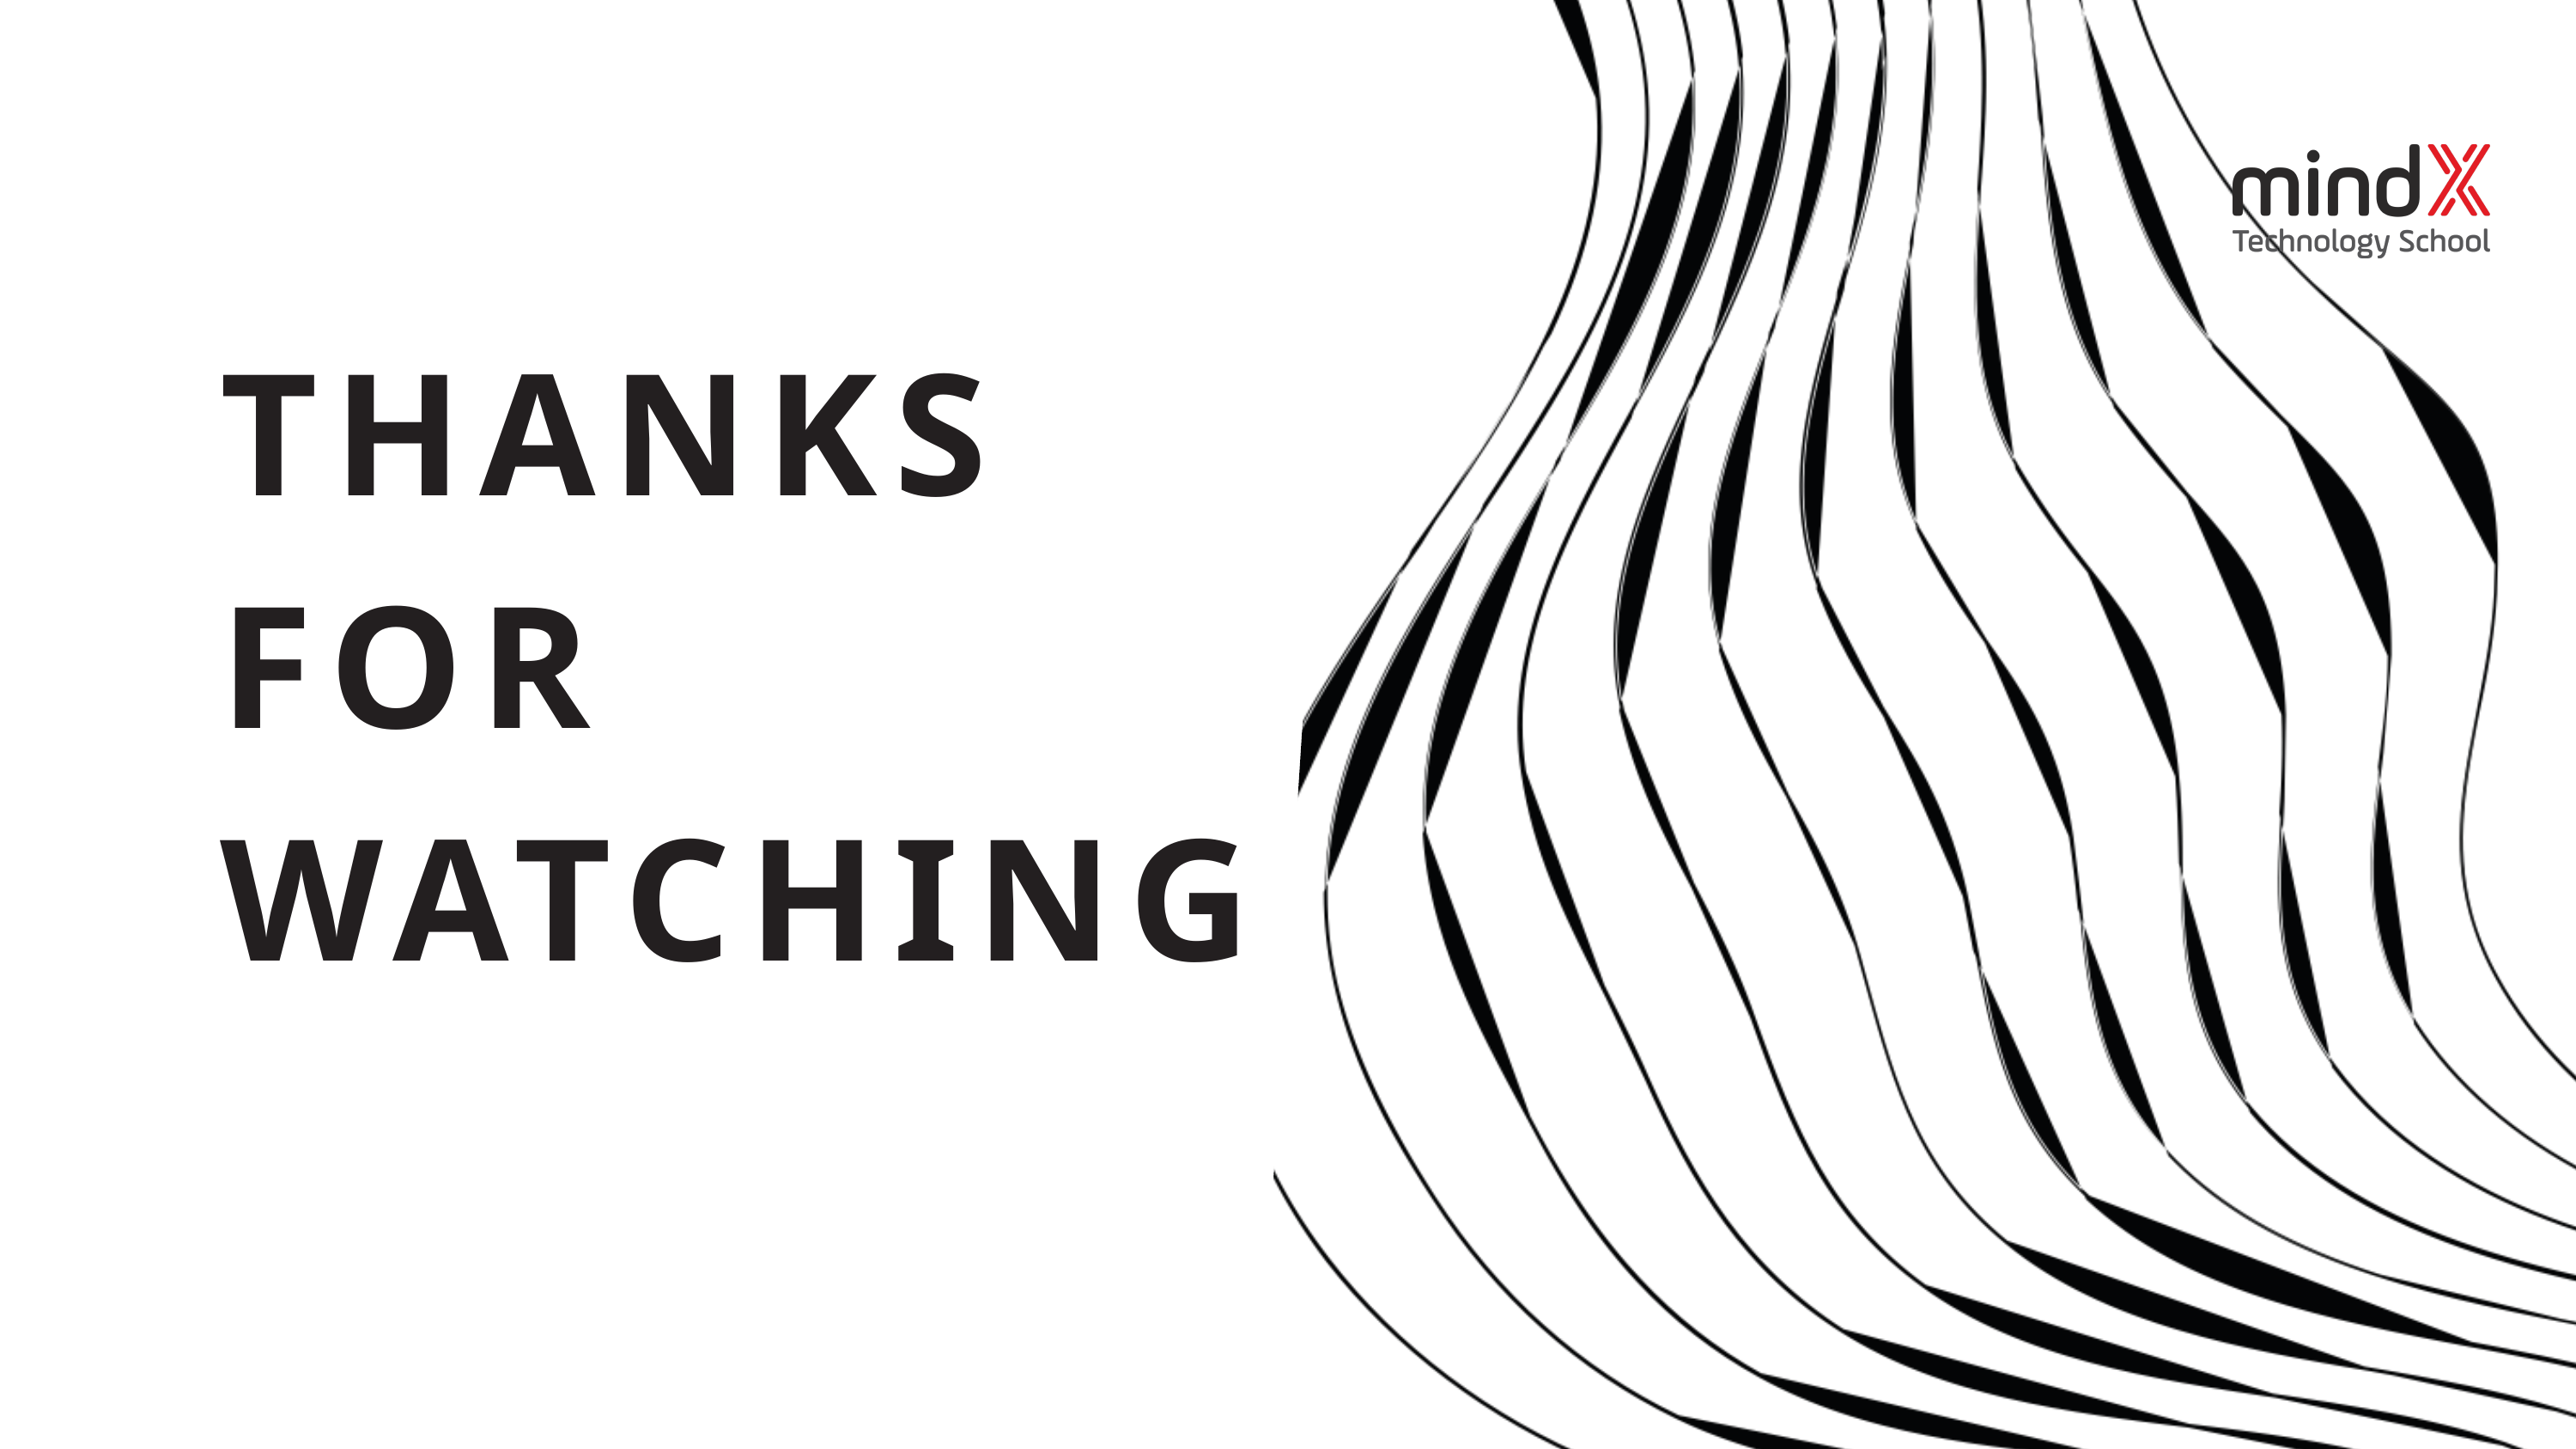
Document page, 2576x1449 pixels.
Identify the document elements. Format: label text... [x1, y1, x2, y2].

text_box THANKS FOR WATCHING [220, 296, 1361, 995]
text_box [1255, 0, 2576, 1449]
picture [2232, 144, 2491, 258]
